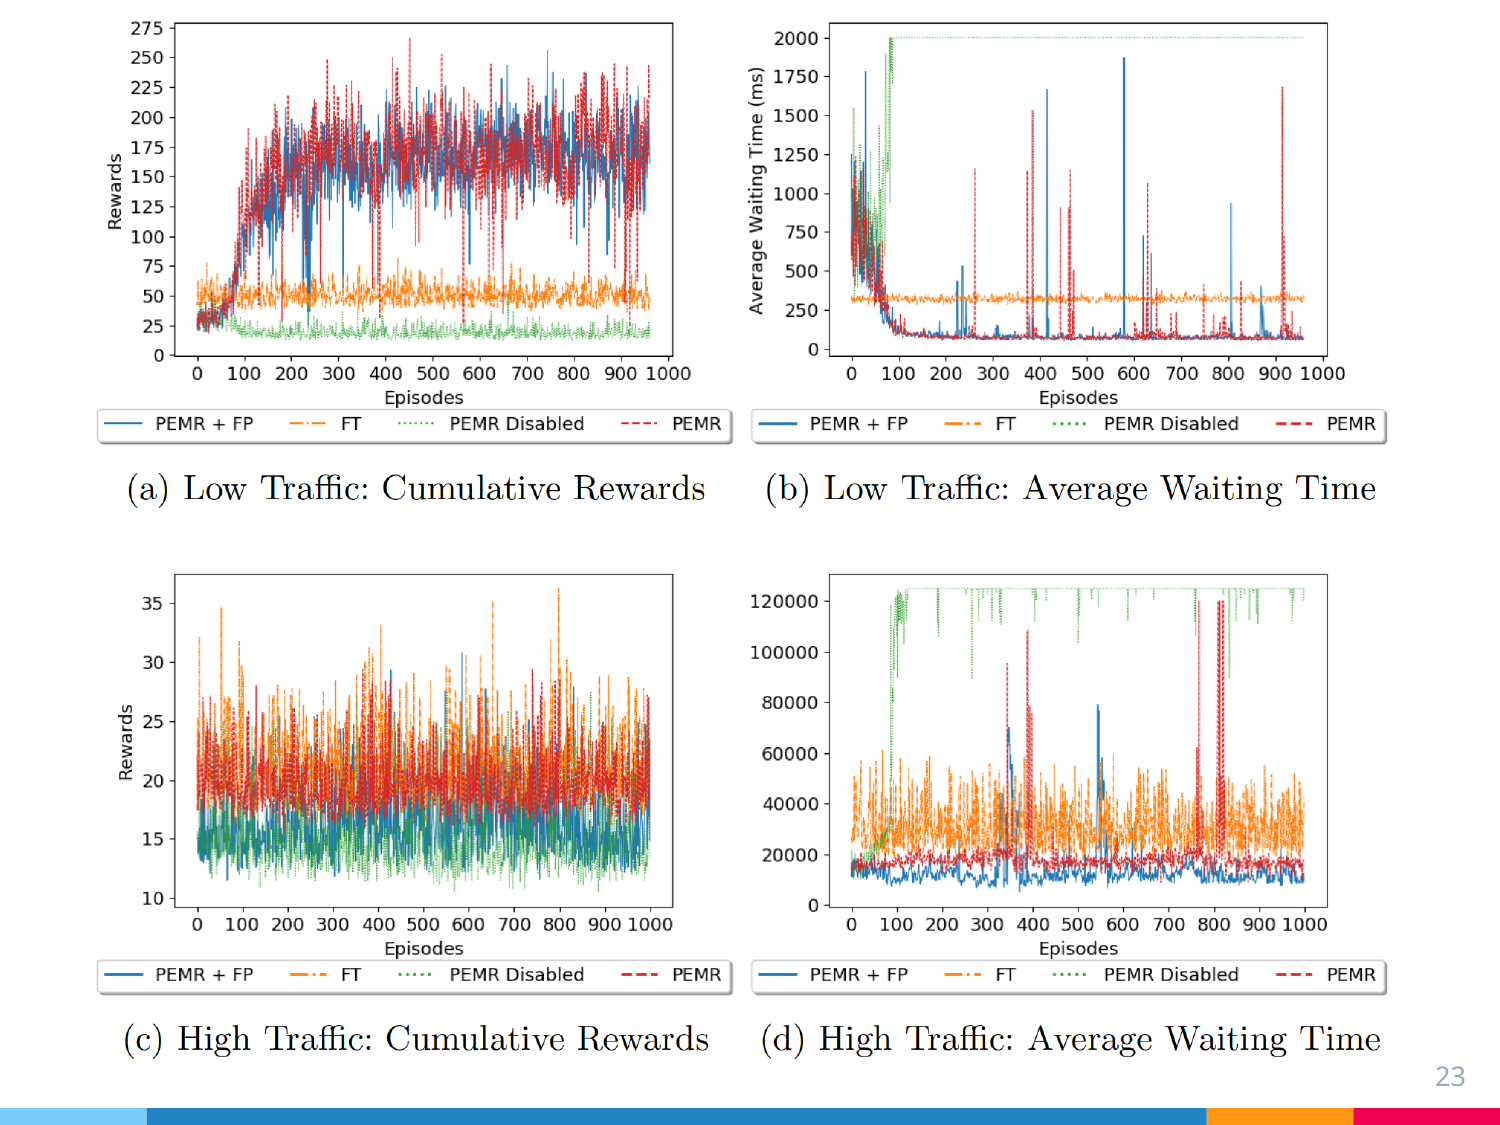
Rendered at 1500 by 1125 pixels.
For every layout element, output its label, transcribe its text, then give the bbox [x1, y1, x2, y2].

picture [76, 0, 1424, 1098]
slide_number 23 [1391, 1043, 1482, 1113]
